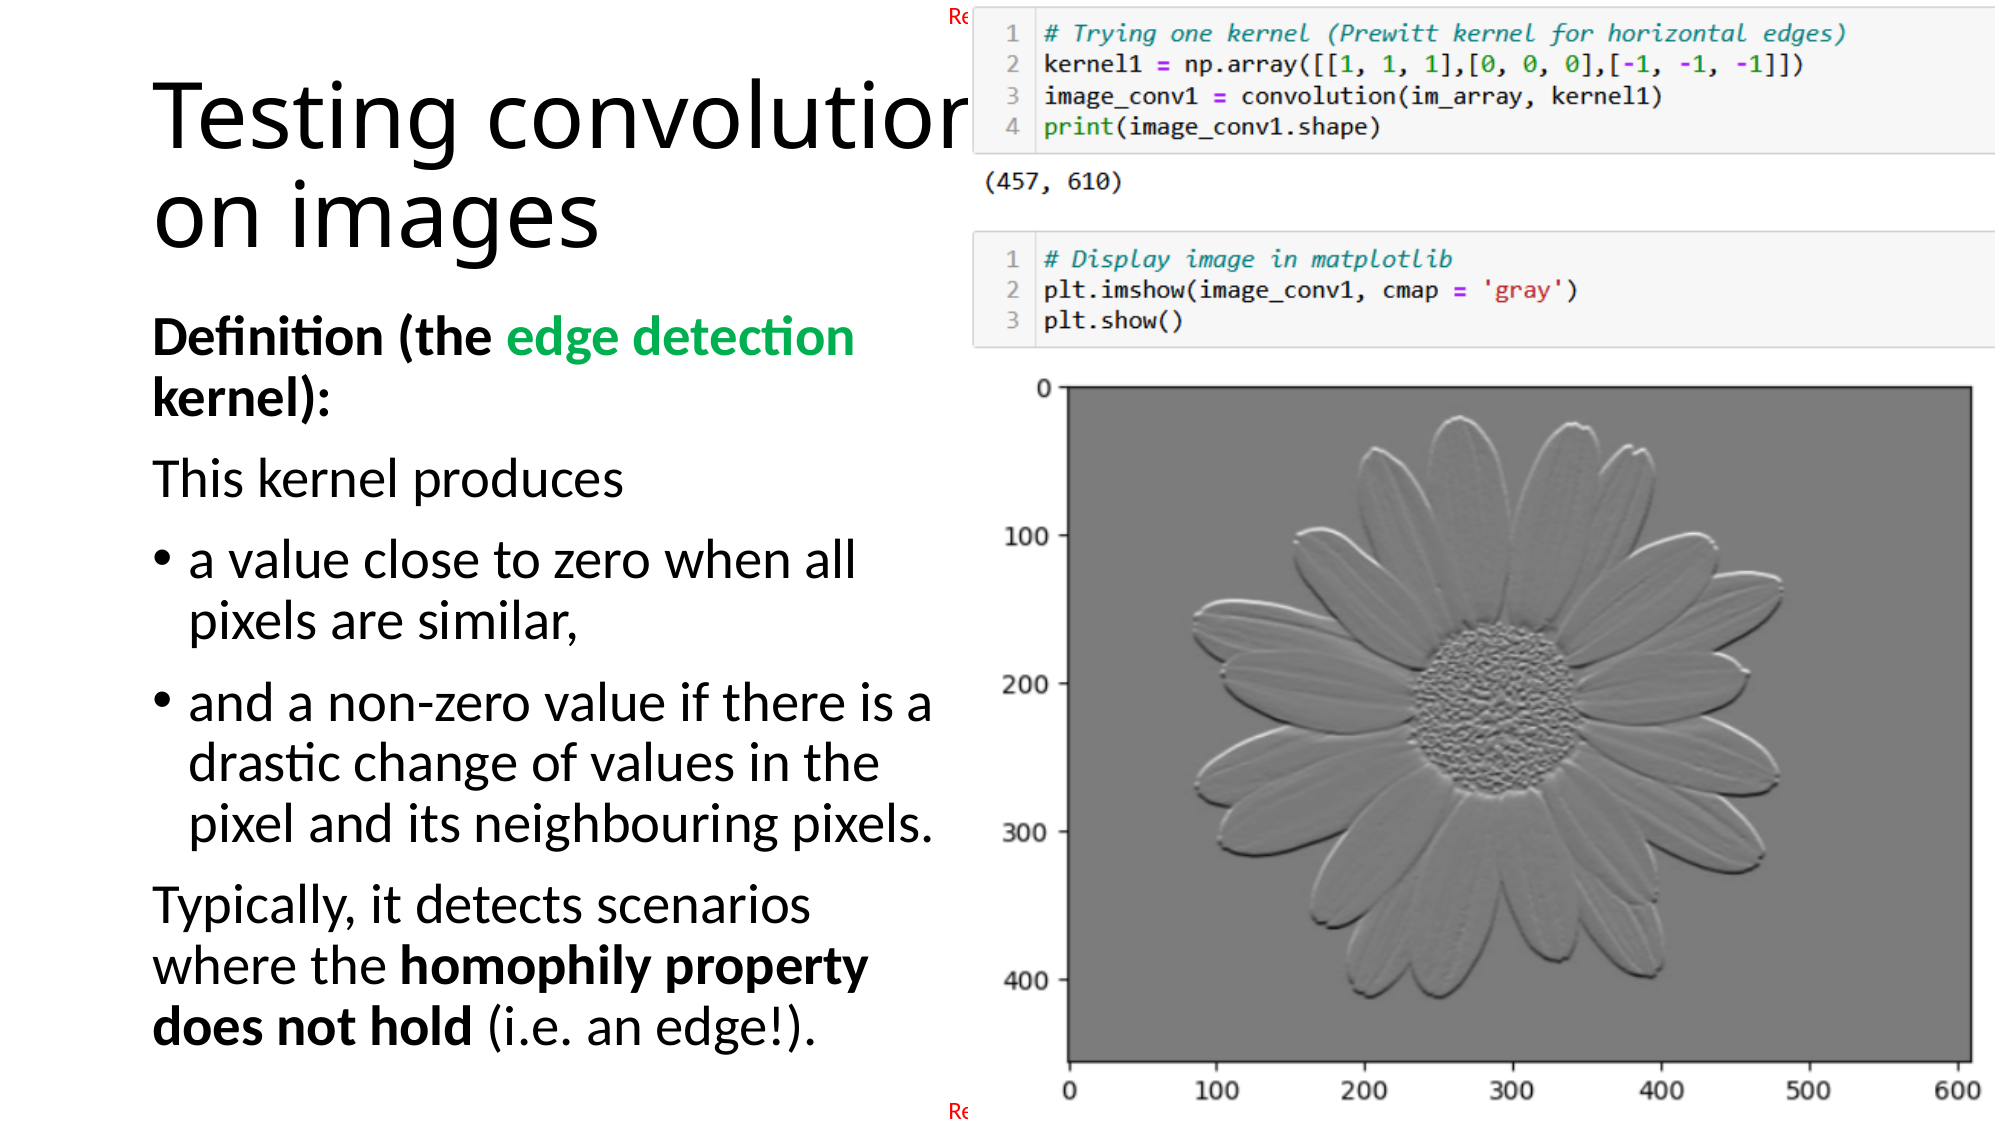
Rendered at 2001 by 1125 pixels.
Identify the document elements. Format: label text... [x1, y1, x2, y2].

list Definition (the edge detection kernel): This kernel produces a value close to zero when all pixels are similar, and a non-zero value if there is a drastic change of values in the pixel and its neighbouring pixels. Typically, it detects scenarios where the homophily property does not hold (i.e. an edge!). [137, 299, 956, 1125]
title Testing convolution on images [137, 59, 968, 278]
picture [968, 0, 1995, 1125]
